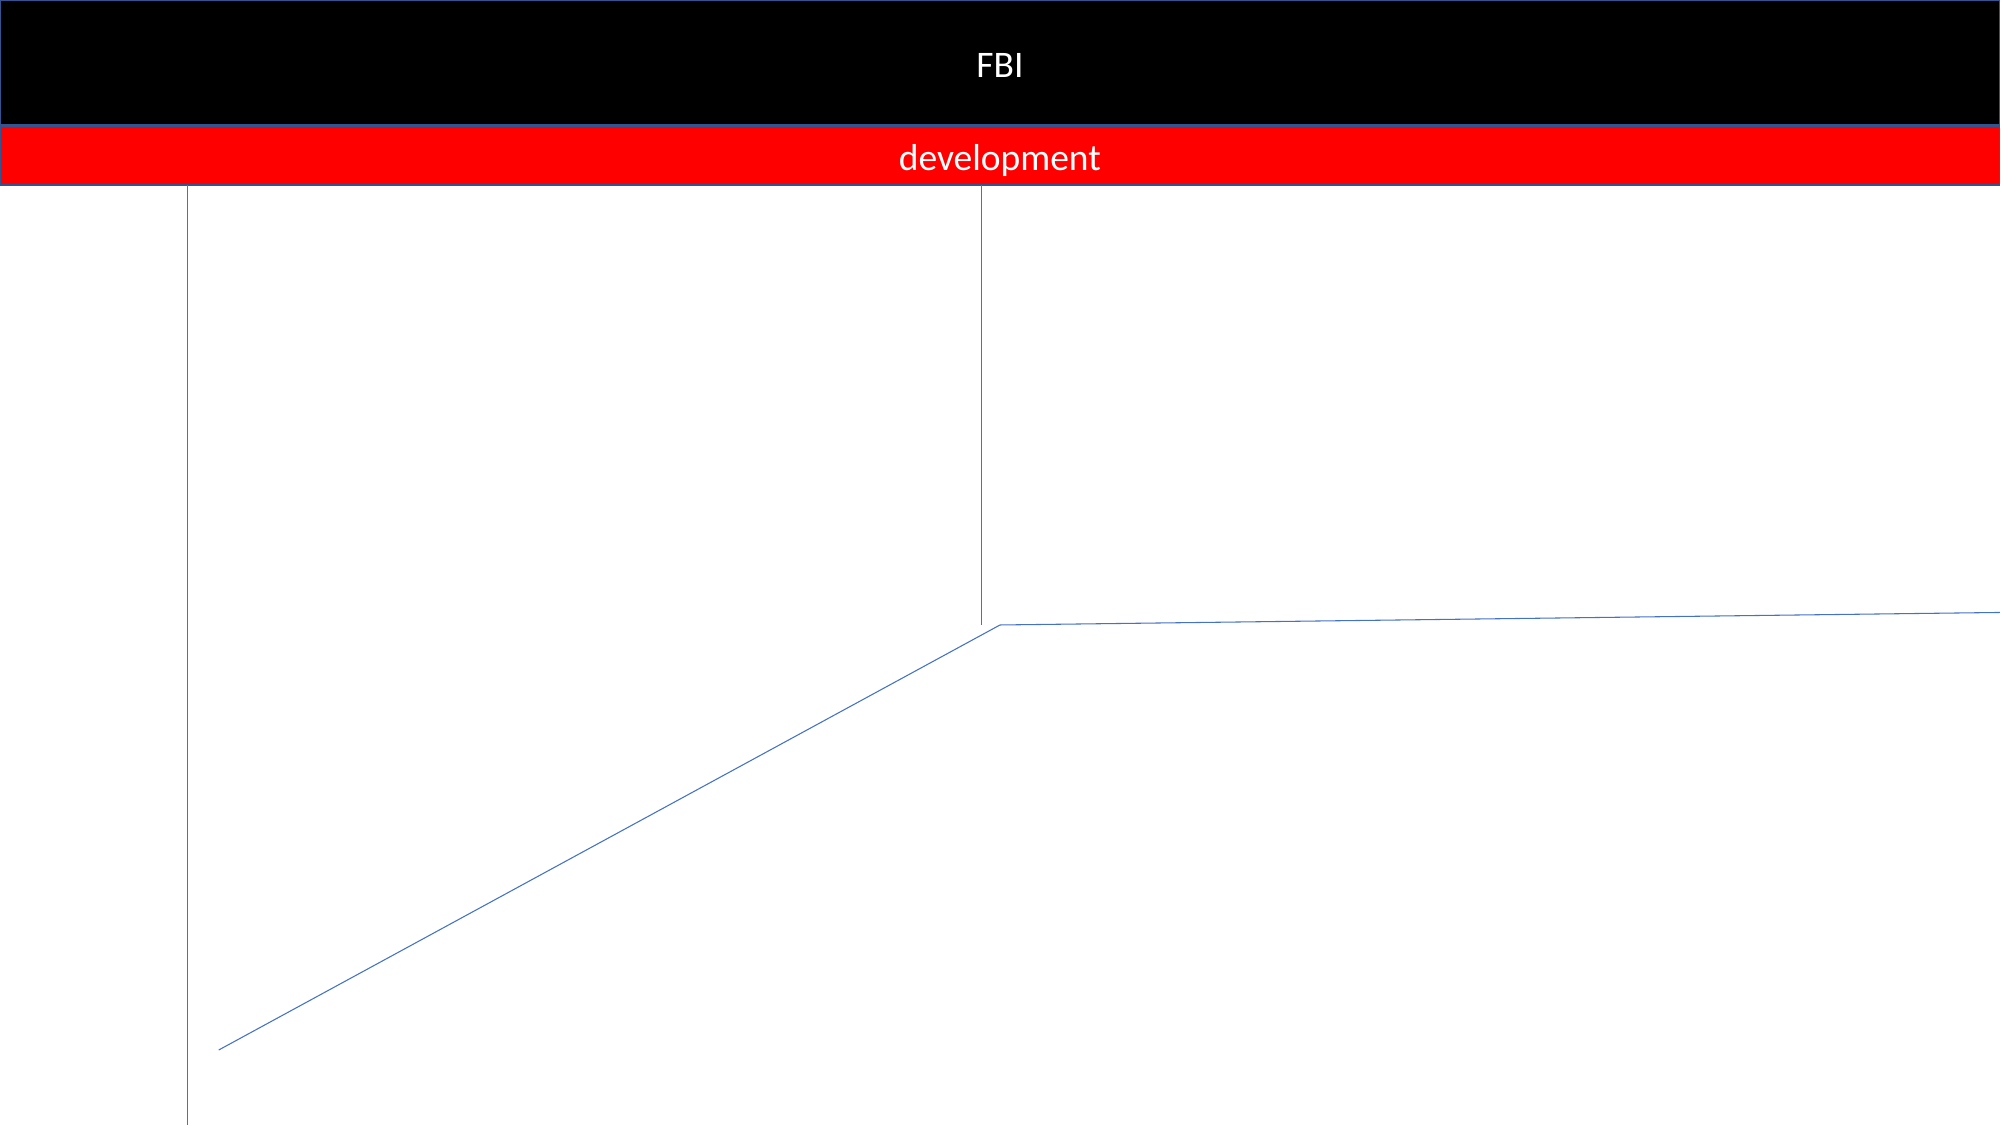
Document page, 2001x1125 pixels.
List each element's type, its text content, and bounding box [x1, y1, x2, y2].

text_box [999, 612, 2000, 625]
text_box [218, 624, 1000, 1050]
text_box FBI [0, 0, 2000, 125]
text_box development [0, 125, 2000, 186]
